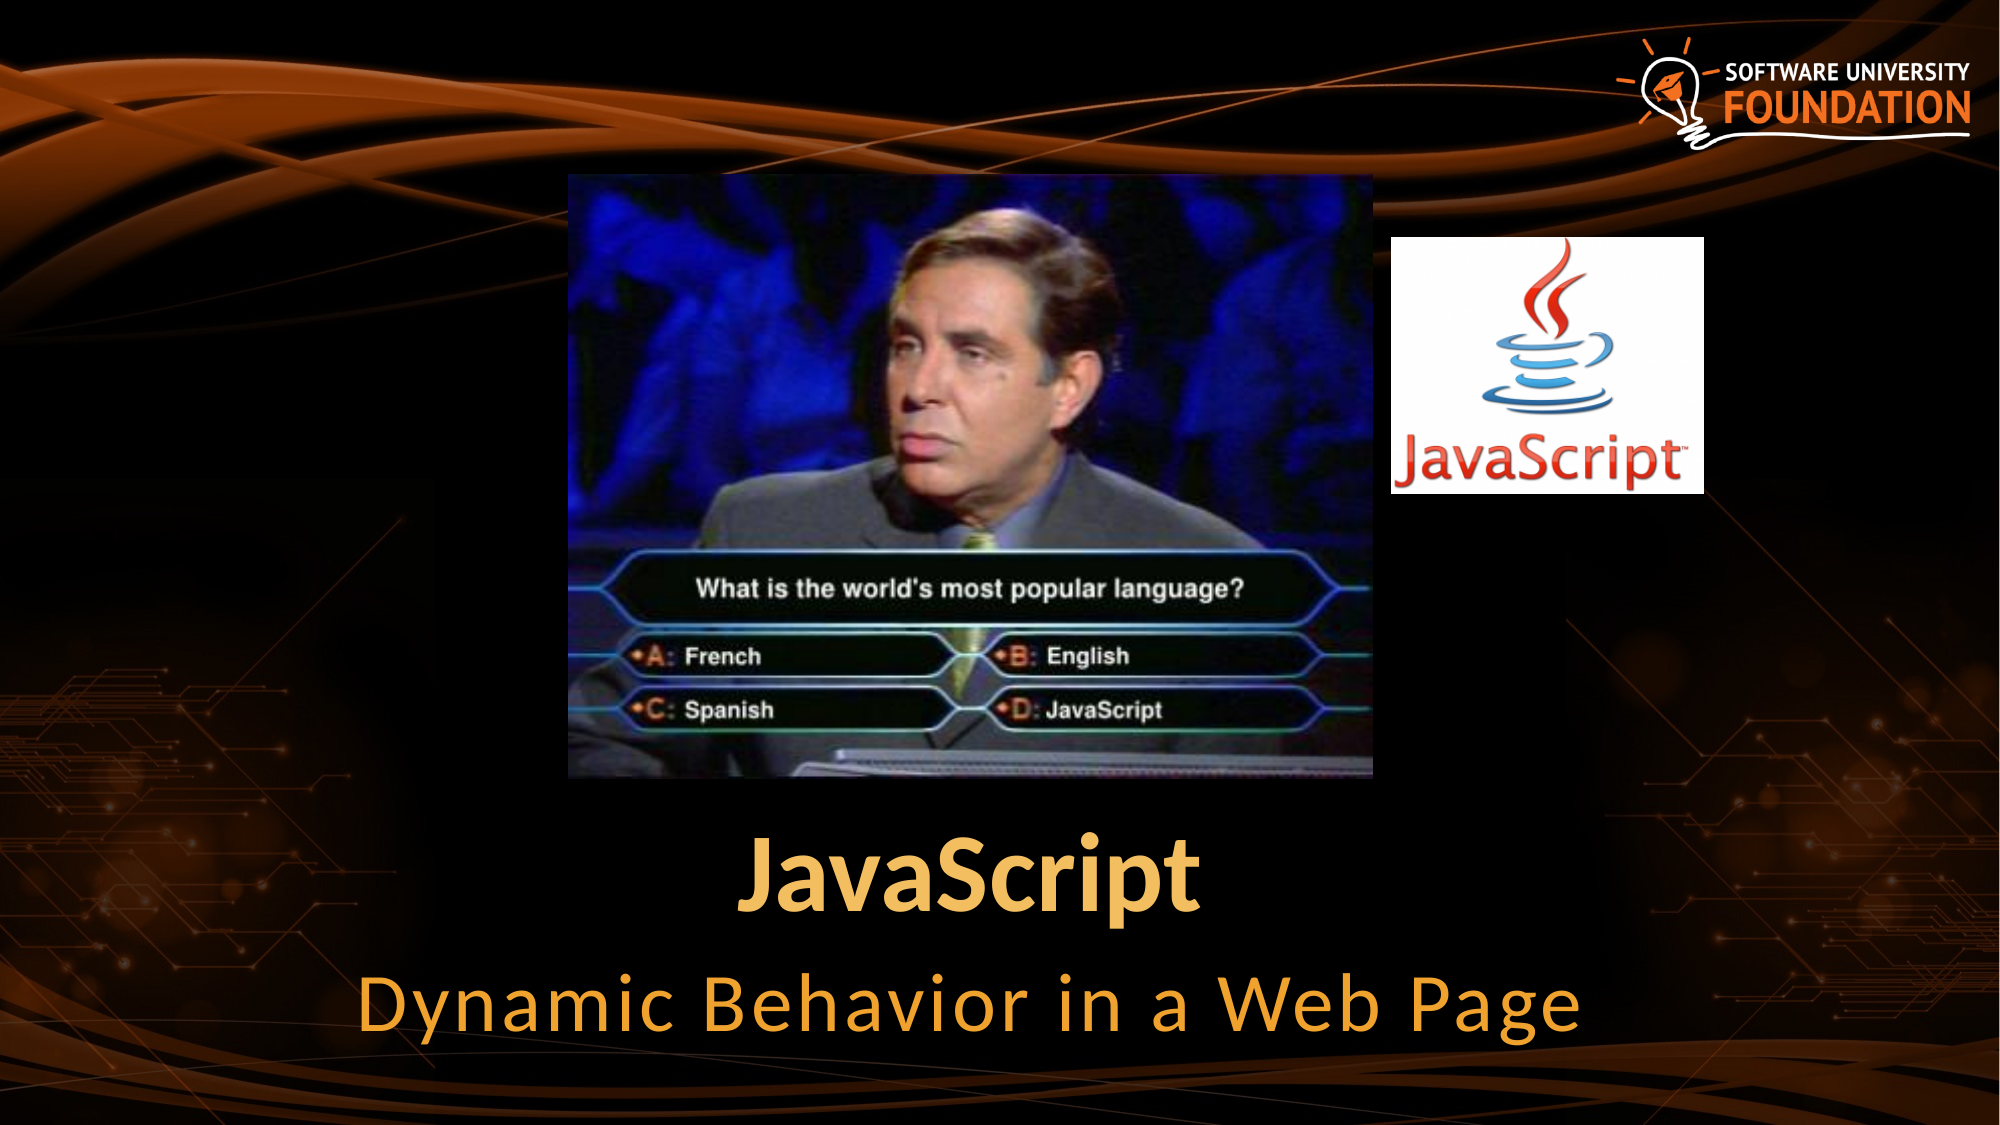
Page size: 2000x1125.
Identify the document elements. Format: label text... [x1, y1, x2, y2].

picture [0, 0, 2000, 1125]
title JavaScript [237, 813, 1704, 937]
list Dynamic Behavior in a Web Page [237, 937, 1704, 1050]
